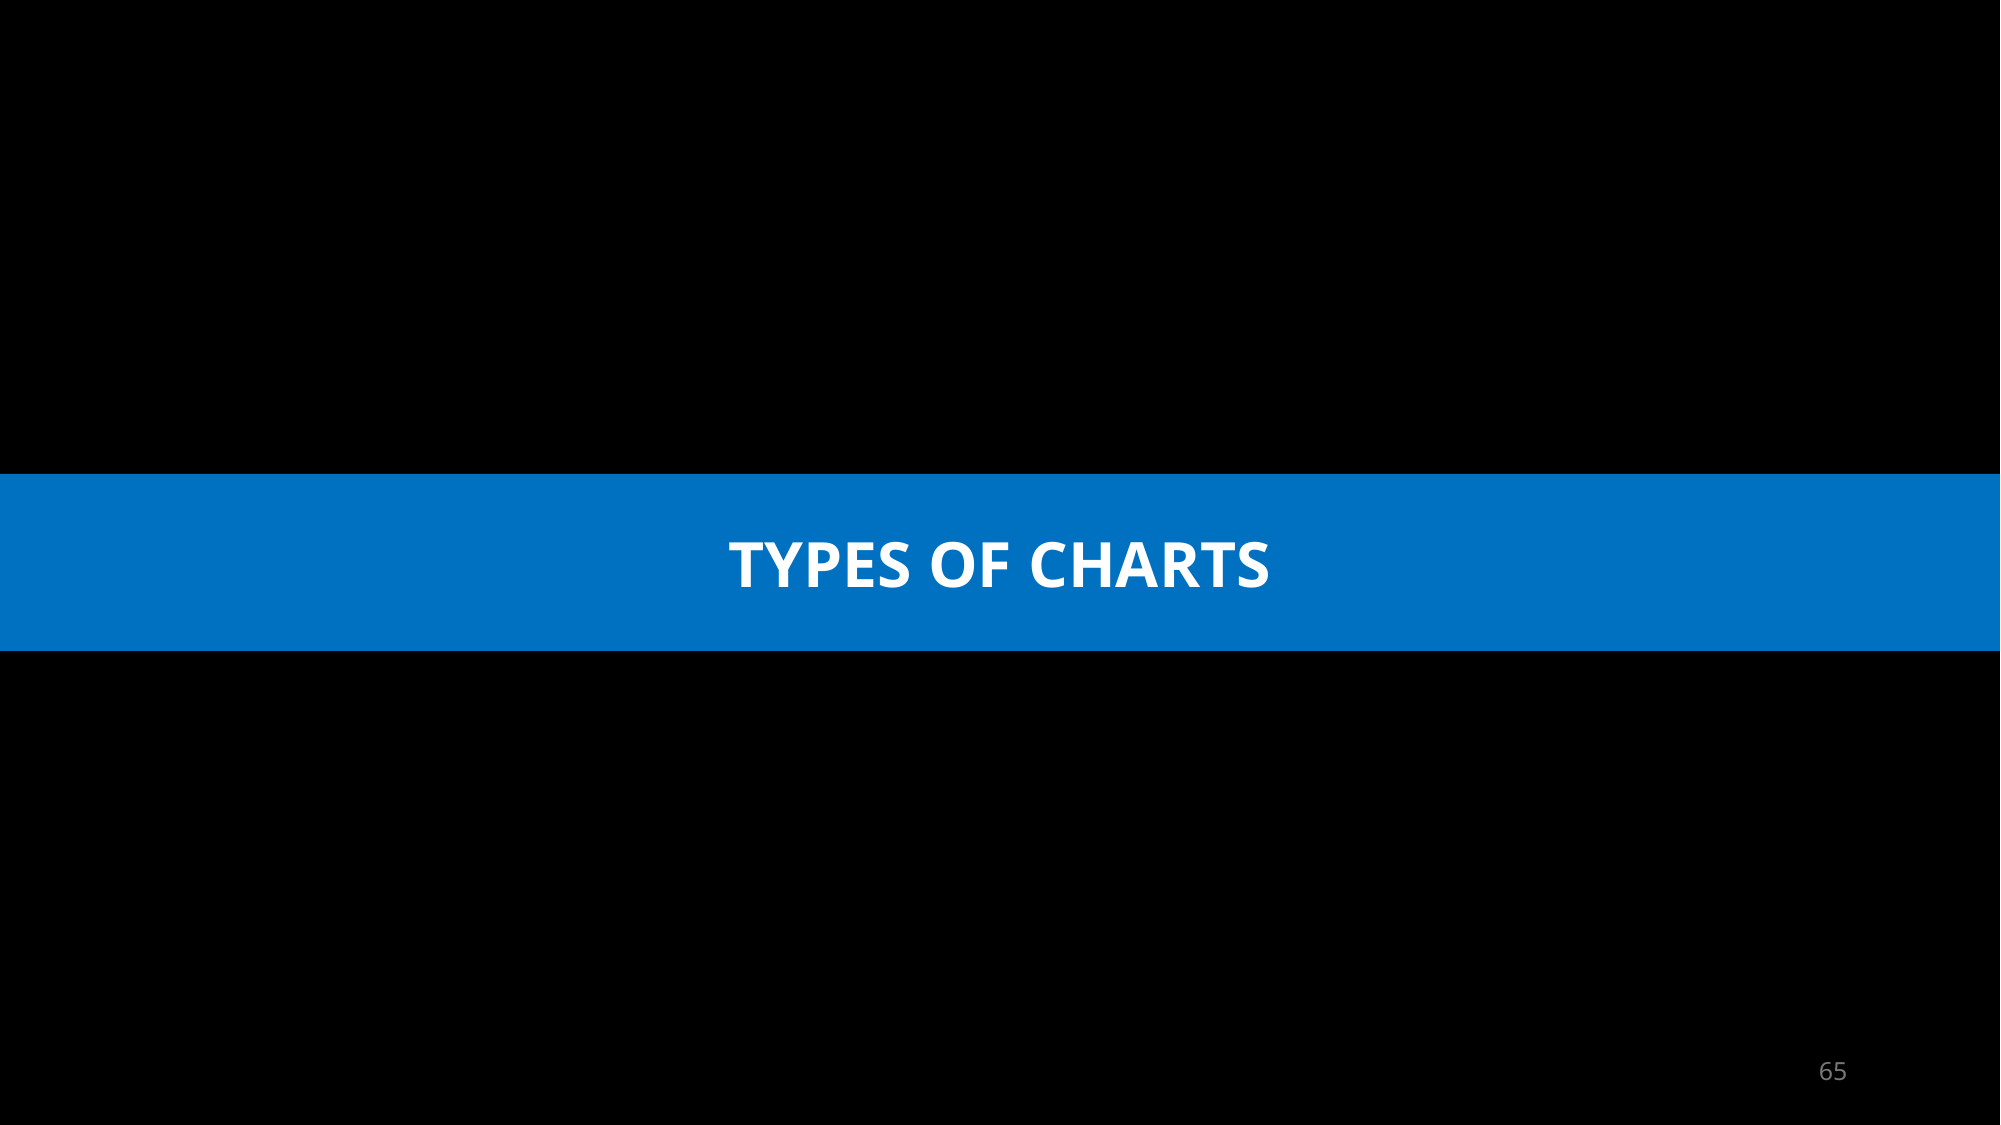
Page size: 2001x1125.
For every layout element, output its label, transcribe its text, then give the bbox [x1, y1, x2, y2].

slide_number 65 [1412, 1042, 1863, 1103]
text_box TYPES OF CHARTS [0, 472, 2000, 653]
